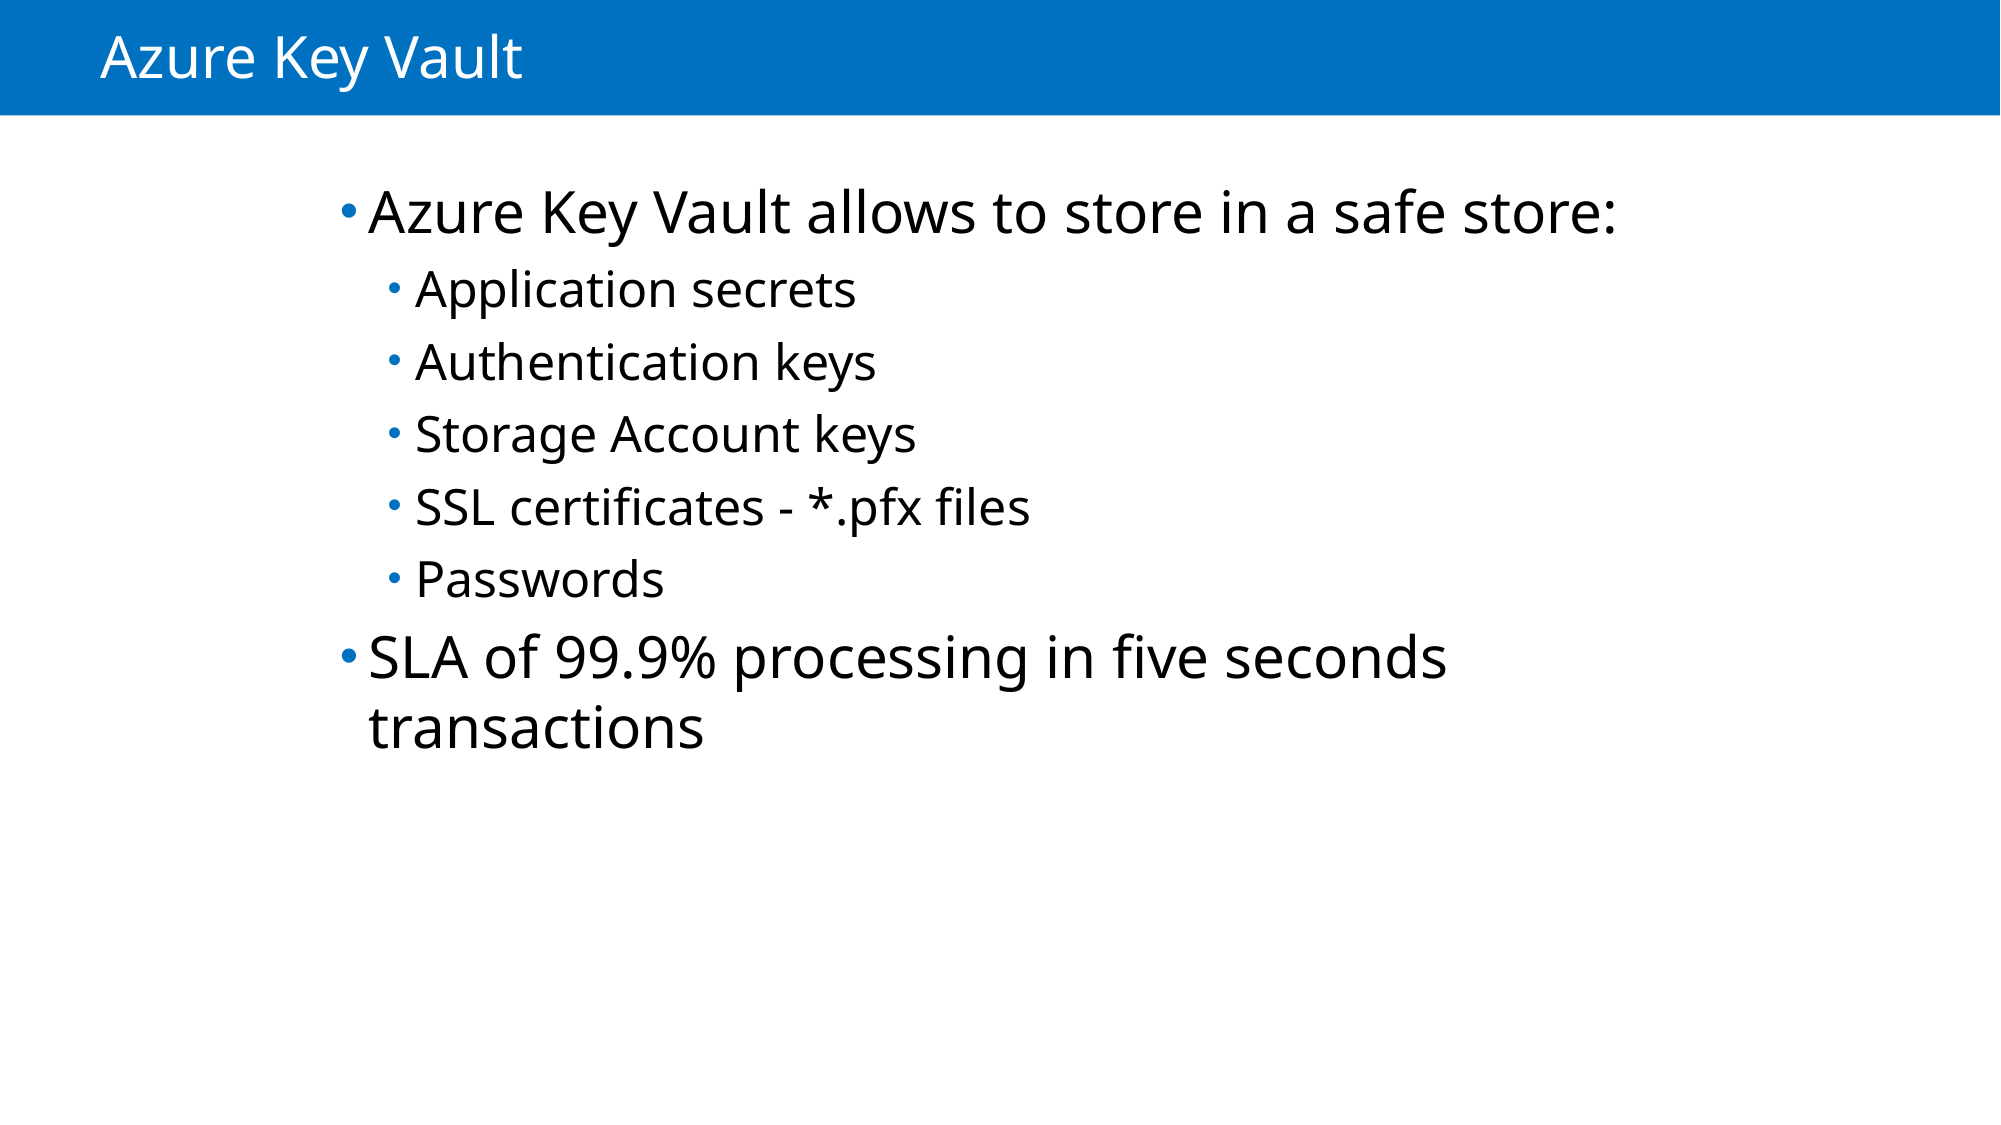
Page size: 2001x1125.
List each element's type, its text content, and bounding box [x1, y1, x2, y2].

text_box Azure Key Vault allows to store in a safe store: Application secrets Authentication keys Storage Account keys SSL certificates - *.pfx files Passwords SLA of 99.9% processing in five seconds transactions [325, 167, 1658, 1012]
title Azure Key Vault [100, 0, 1802, 122]
